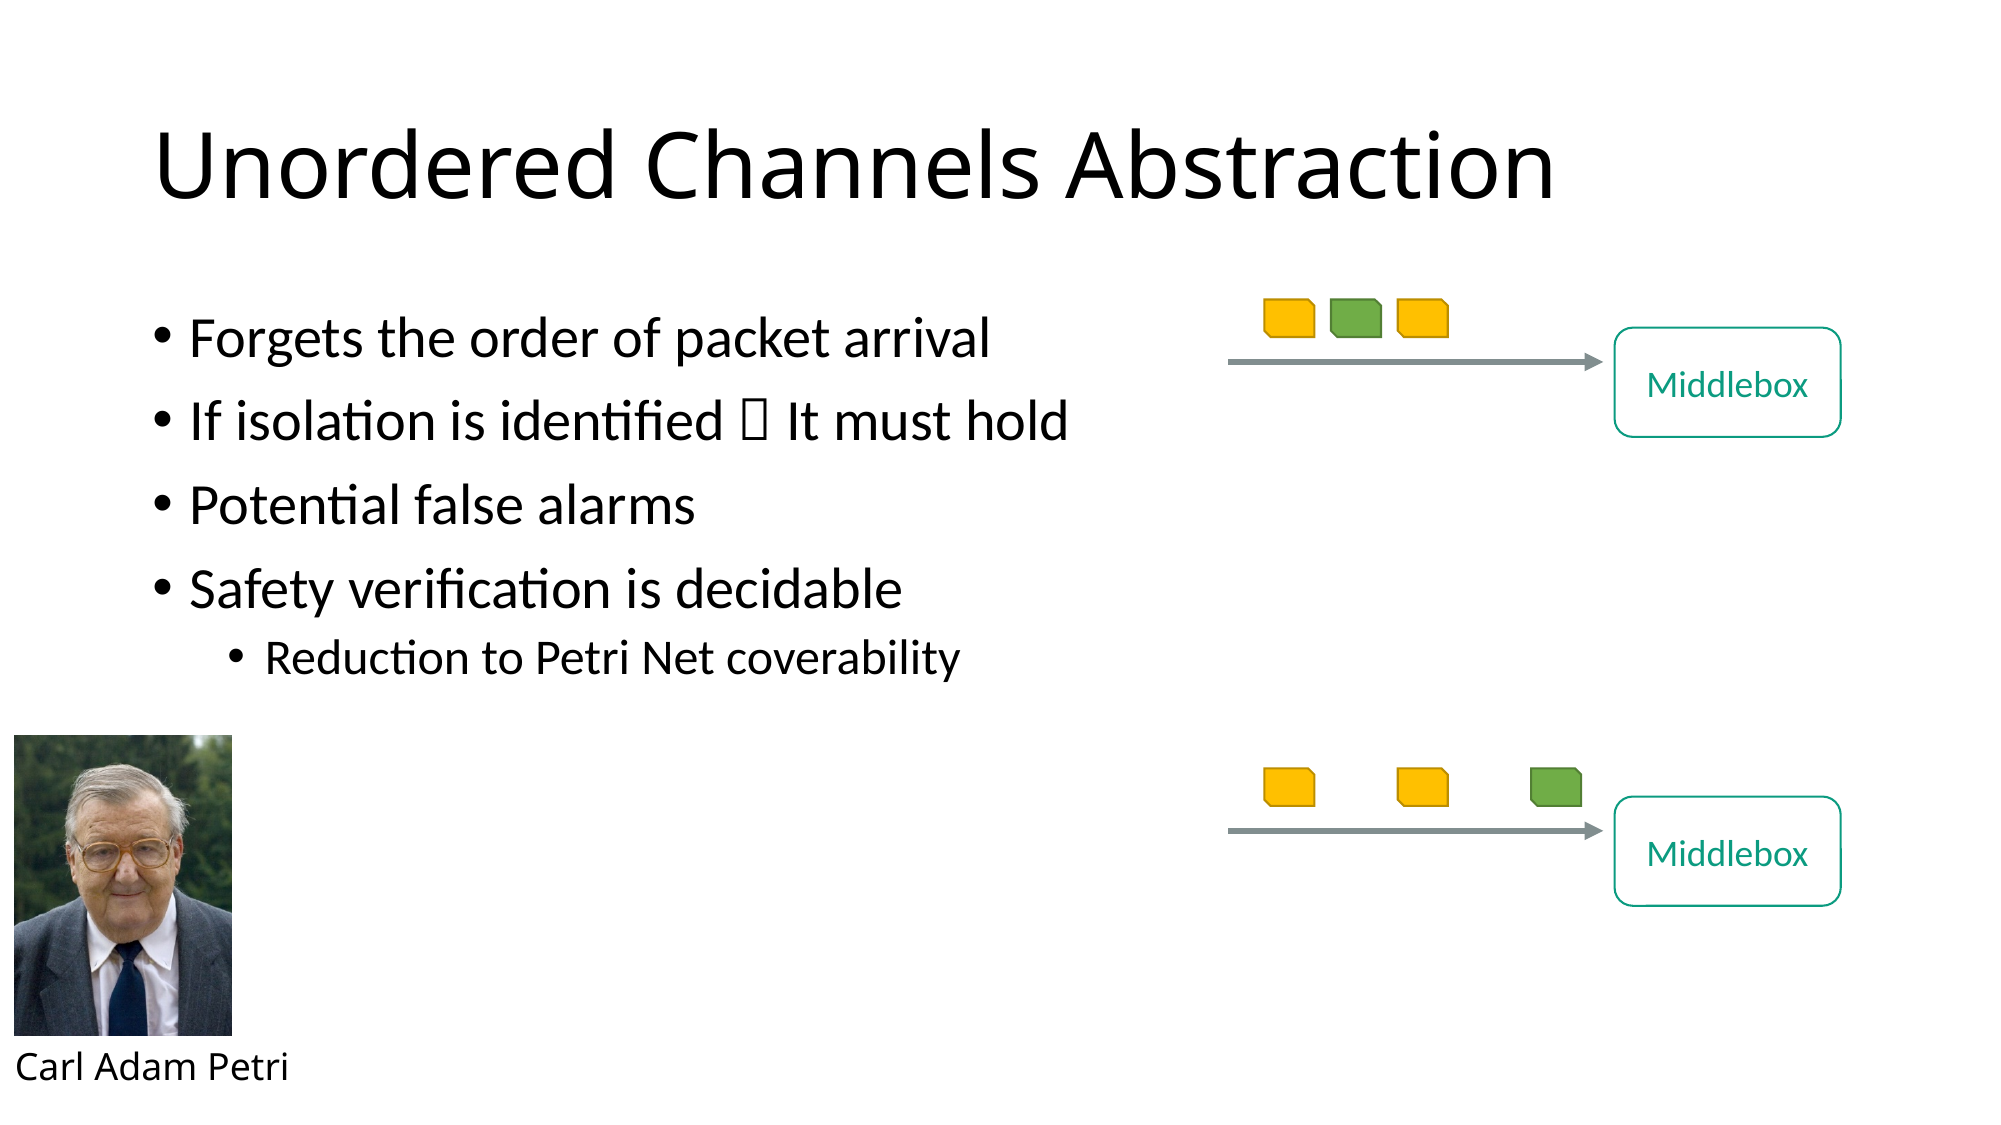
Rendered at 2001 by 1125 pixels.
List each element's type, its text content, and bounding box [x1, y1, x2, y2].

text_box Middlebox [1613, 795, 1842, 907]
text_box Middlebox [1613, 326, 1842, 438]
text_box [1396, 767, 1449, 807]
text_box [1530, 767, 1583, 807]
text_box [1396, 298, 1449, 339]
text_box Carl Adam Petri [0, 1035, 305, 1096]
text_box [1329, 298, 1383, 339]
text_box [1263, 298, 1316, 339]
title Unordered Channels Abstraction [137, 59, 1863, 278]
picture [14, 735, 232, 1036]
text_box [1263, 767, 1316, 807]
list Forgets the order of packet arrival If isolation is identified  It must hold Potential false alarms Safety verification is decidable Reduction to Petri Net coverability [137, 299, 1863, 1014]
